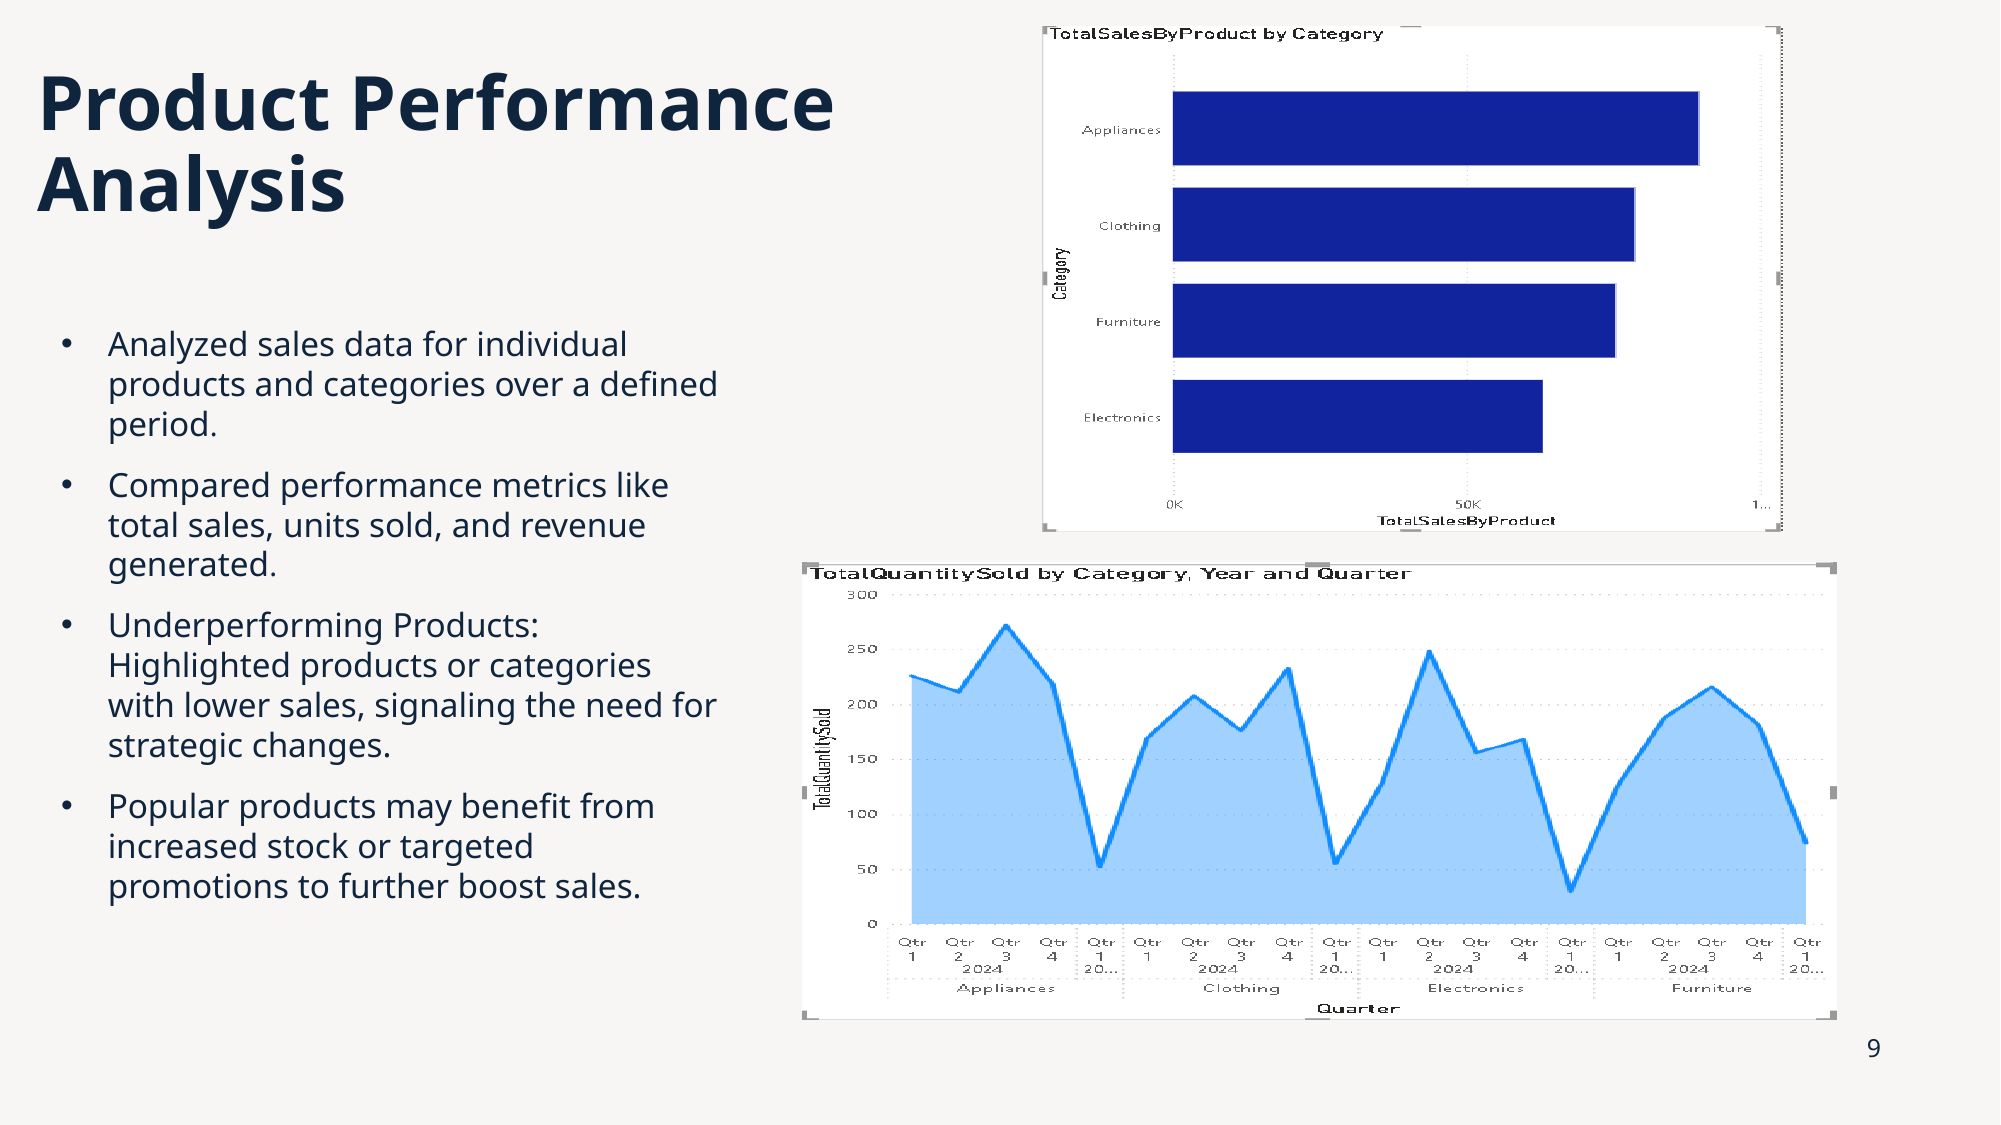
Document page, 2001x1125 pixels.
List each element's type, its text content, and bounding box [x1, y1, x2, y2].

picture [1042, 26, 1783, 533]
title Product Performance Analysis [22, 58, 1000, 180]
slide_number 9 [1836, 1020, 1912, 1080]
picture [802, 562, 1837, 1020]
list Analyzed sales data for individual products and categories over a defined period. Compared performance metrics like total sales, units sold, and revenue generated. Underperforming Products: Highlighted products or categories with lower sales, signaling the need for strategic changes. Popular products may benefit from increased stock or targeted promotions to further boost sales. [46, 315, 739, 1020]
